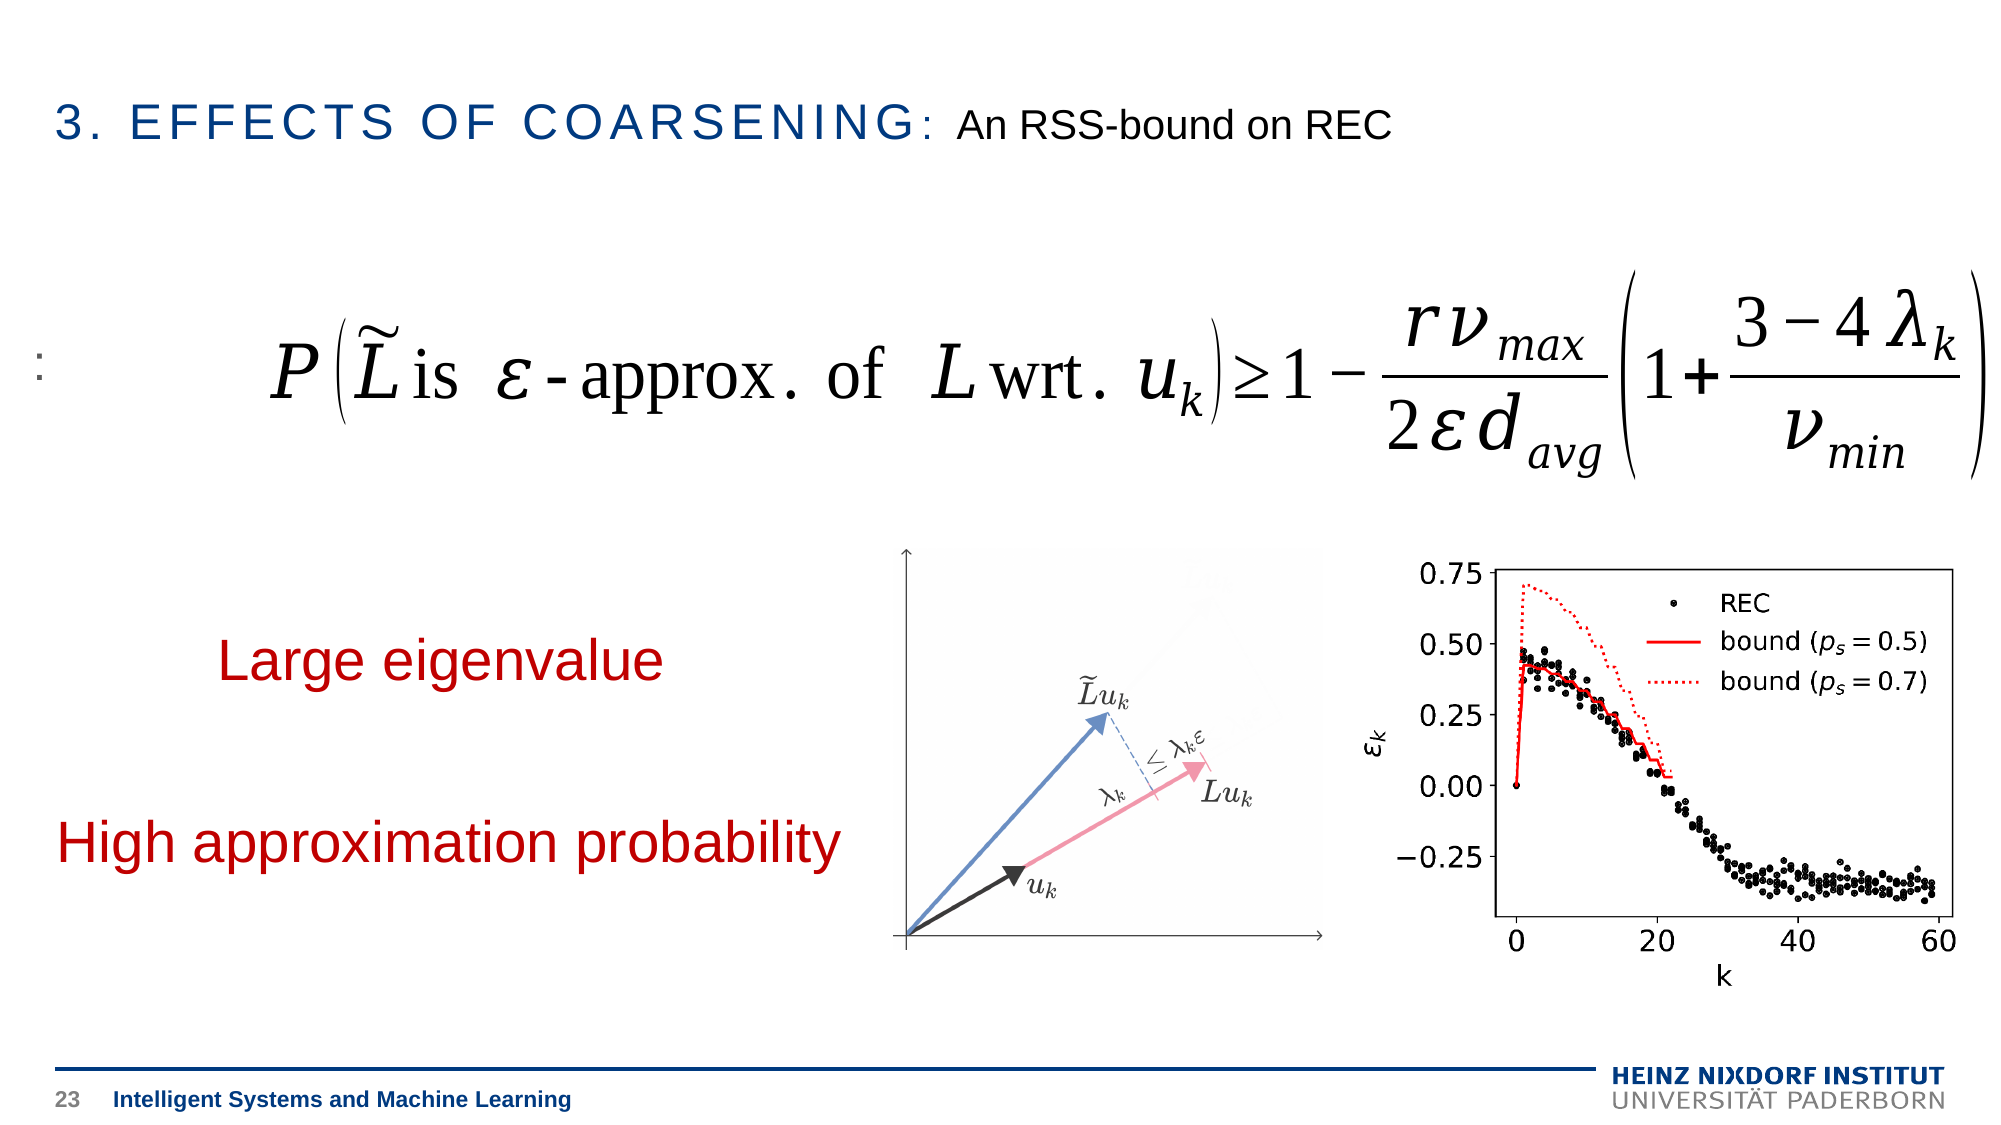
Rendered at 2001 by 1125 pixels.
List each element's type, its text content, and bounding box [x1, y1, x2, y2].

title 3. EFFECTS OF COARSENING: An RSS-bound on REC [54, 30, 1946, 208]
footer Intelligent Systems and Machine Learning [128, 1079, 1126, 1118]
slide_number 23 [54, 1079, 128, 1118]
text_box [893, 548, 1988, 986]
picture [893, 548, 1323, 951]
